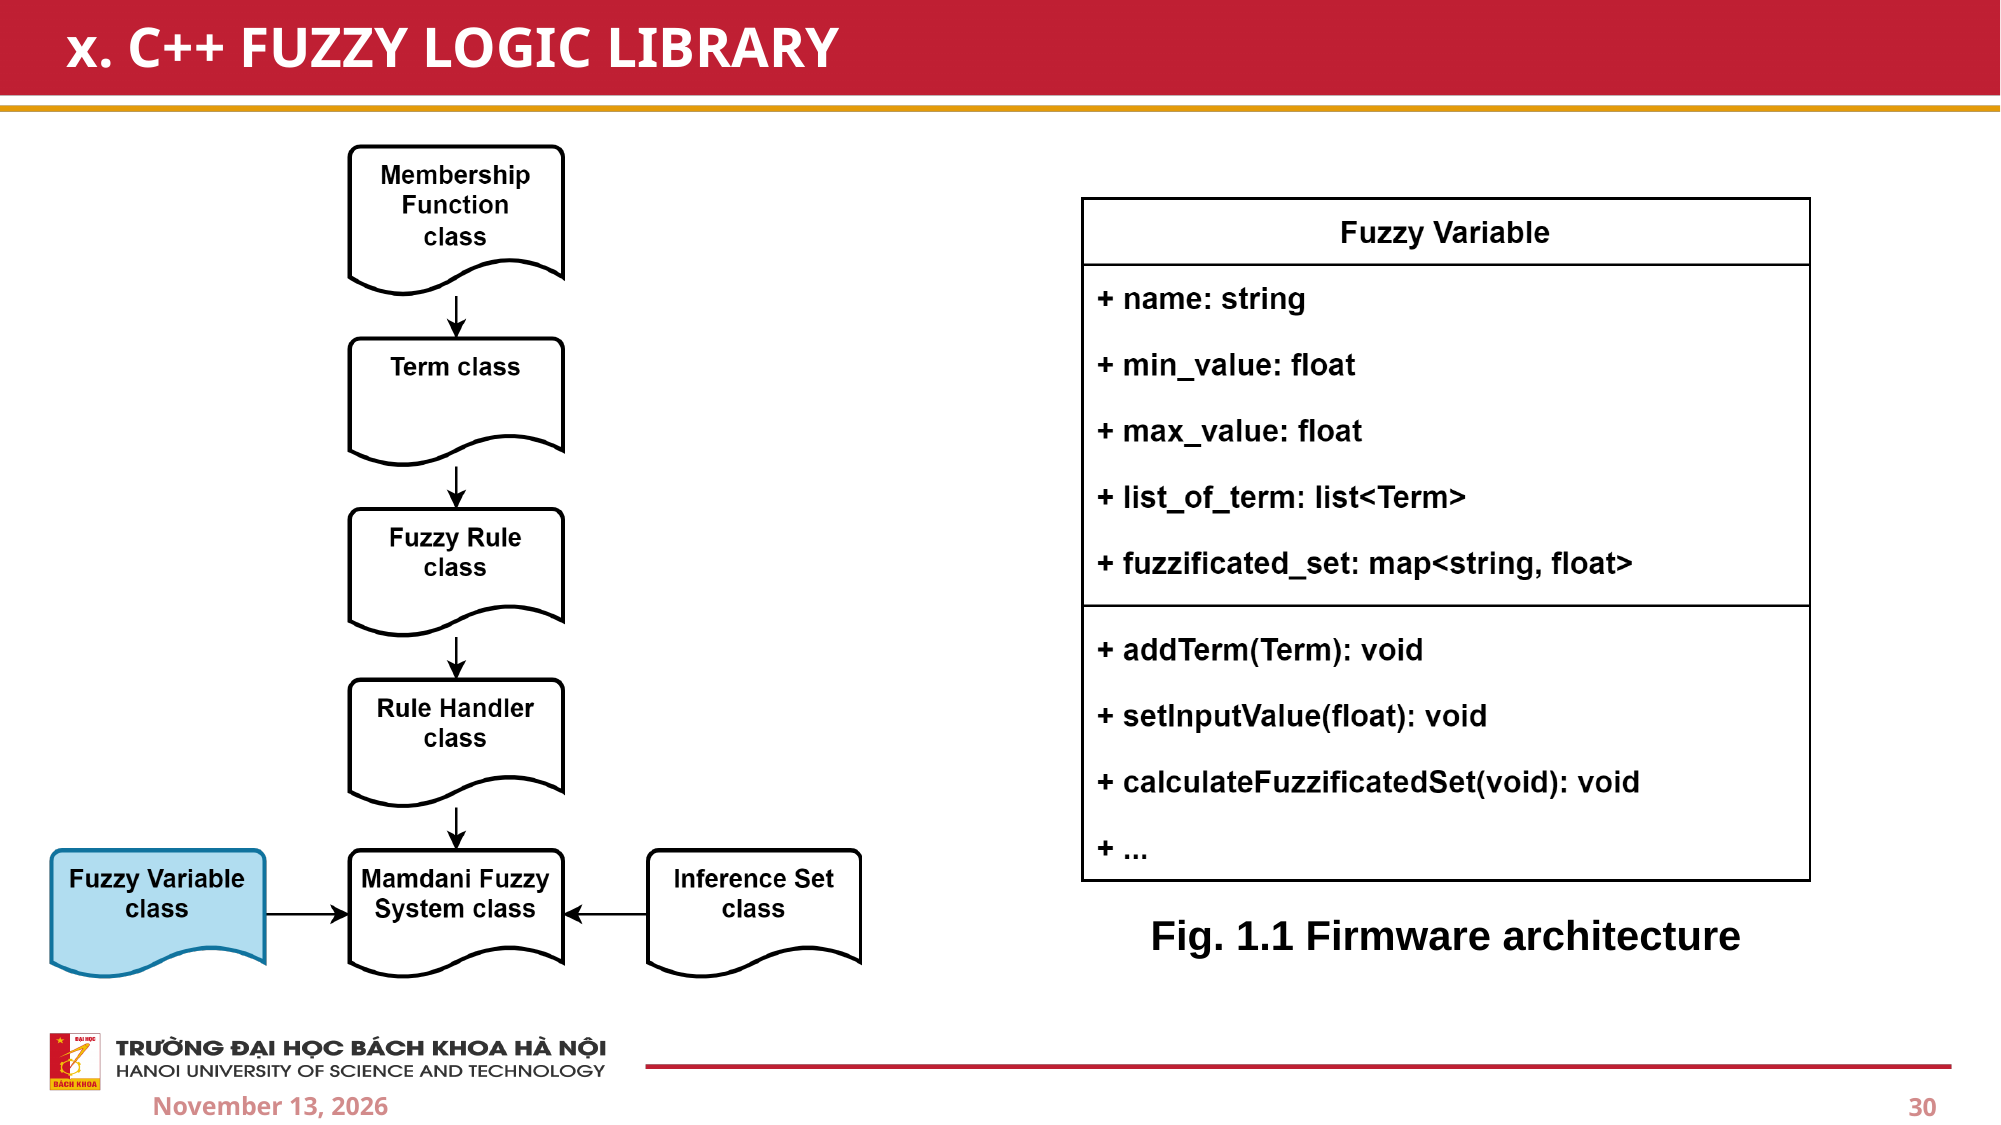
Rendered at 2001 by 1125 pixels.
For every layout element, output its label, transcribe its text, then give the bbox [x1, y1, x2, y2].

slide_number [137, 1076, 588, 1125]
title x. C++ FUZZY LOGIC LIBRARY [51, 12, 1949, 87]
slide_number 30 [1502, 1078, 1953, 1125]
picture [0, 0, 2001, 1125]
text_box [1081, 197, 1811, 968]
